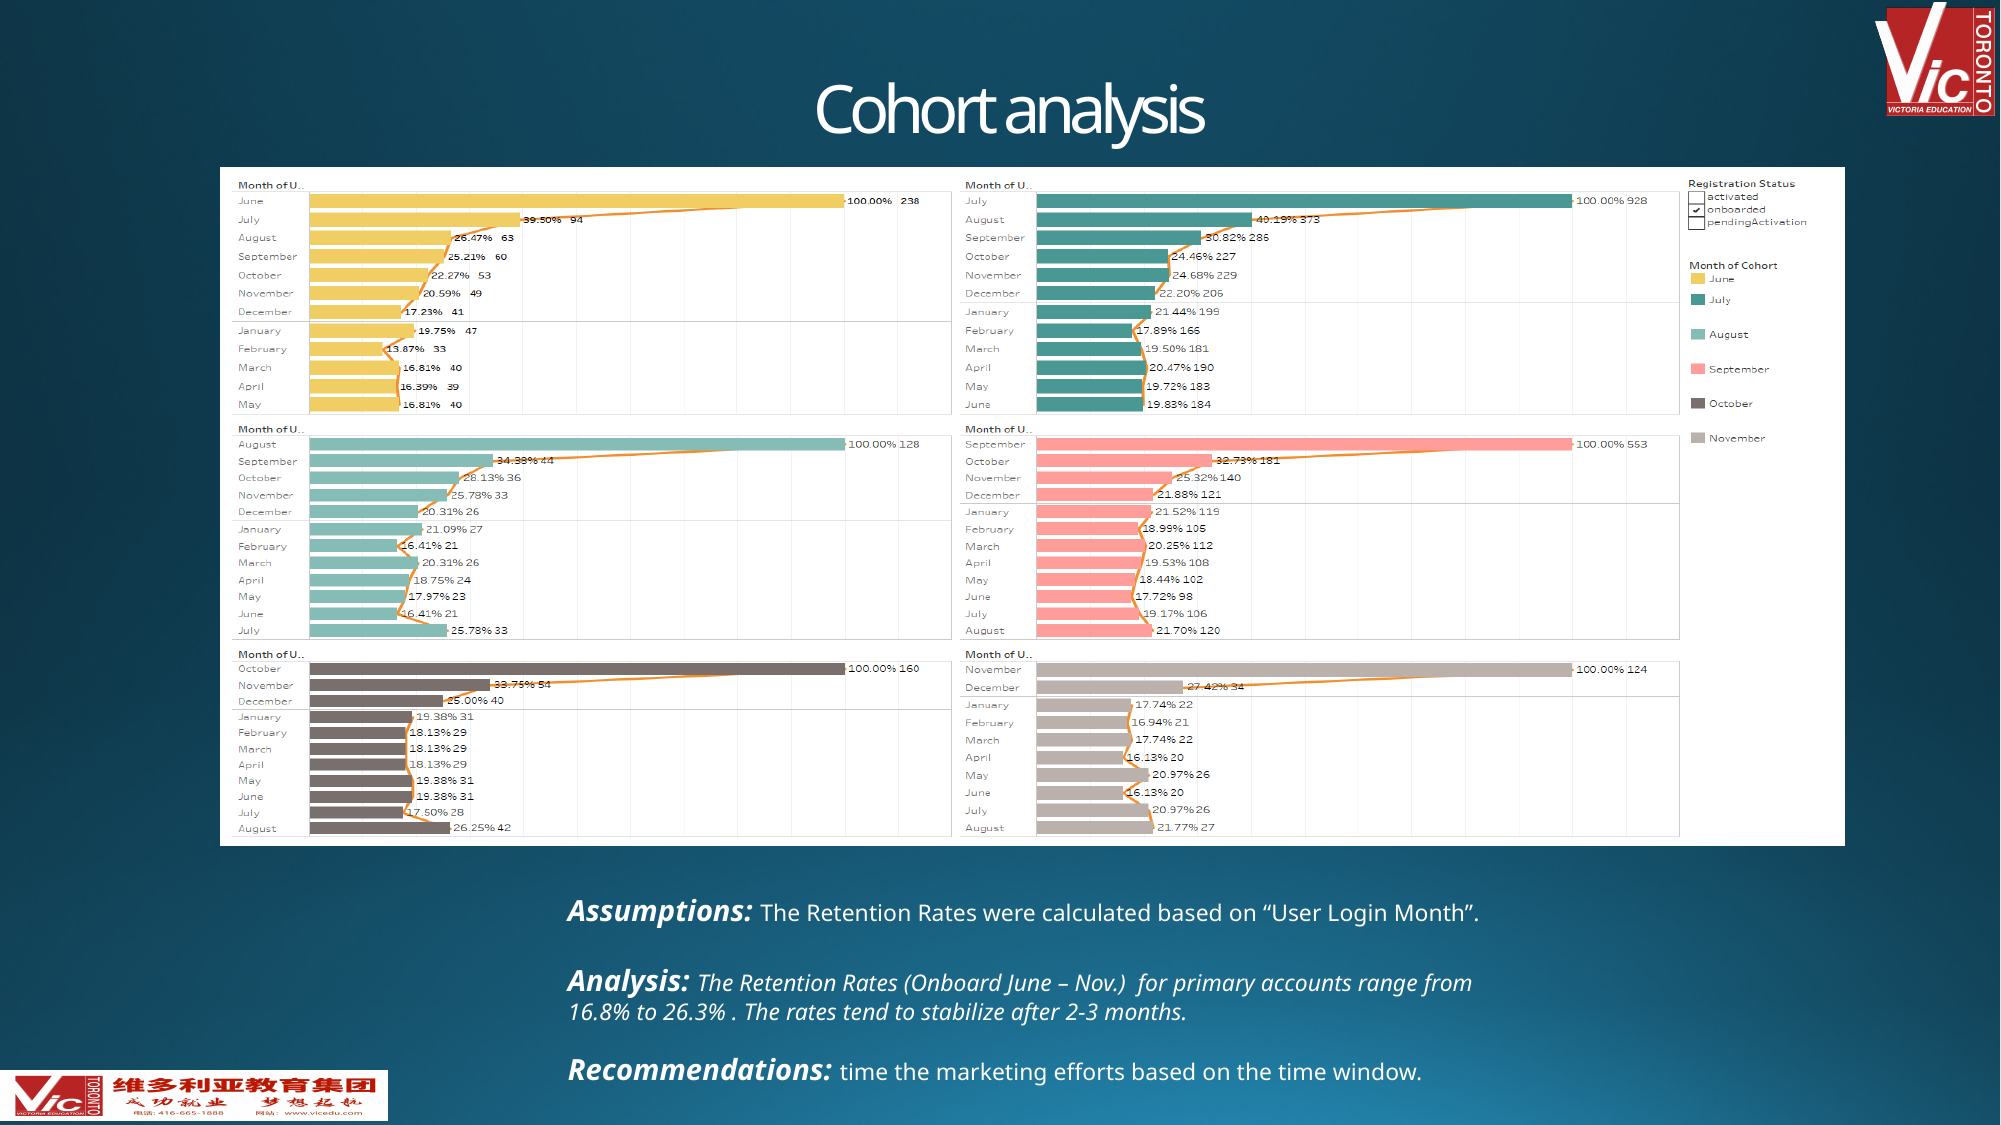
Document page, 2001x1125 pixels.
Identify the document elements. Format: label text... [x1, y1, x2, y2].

picture [0, 0, 2001, 1125]
title Cohort analysis [298, 68, 1724, 167]
text_box Assumptions: The Retention Rates were calculated based on “User Login Month”. Analysis: The Retention Rates (Onboard June – Nov.) for primary accounts range from 16.8% to 26.3% . The rates tend to stabilize after 2-3 months. Recommendations: time the marketing efforts based on the time window. [553, 885, 1504, 1094]
